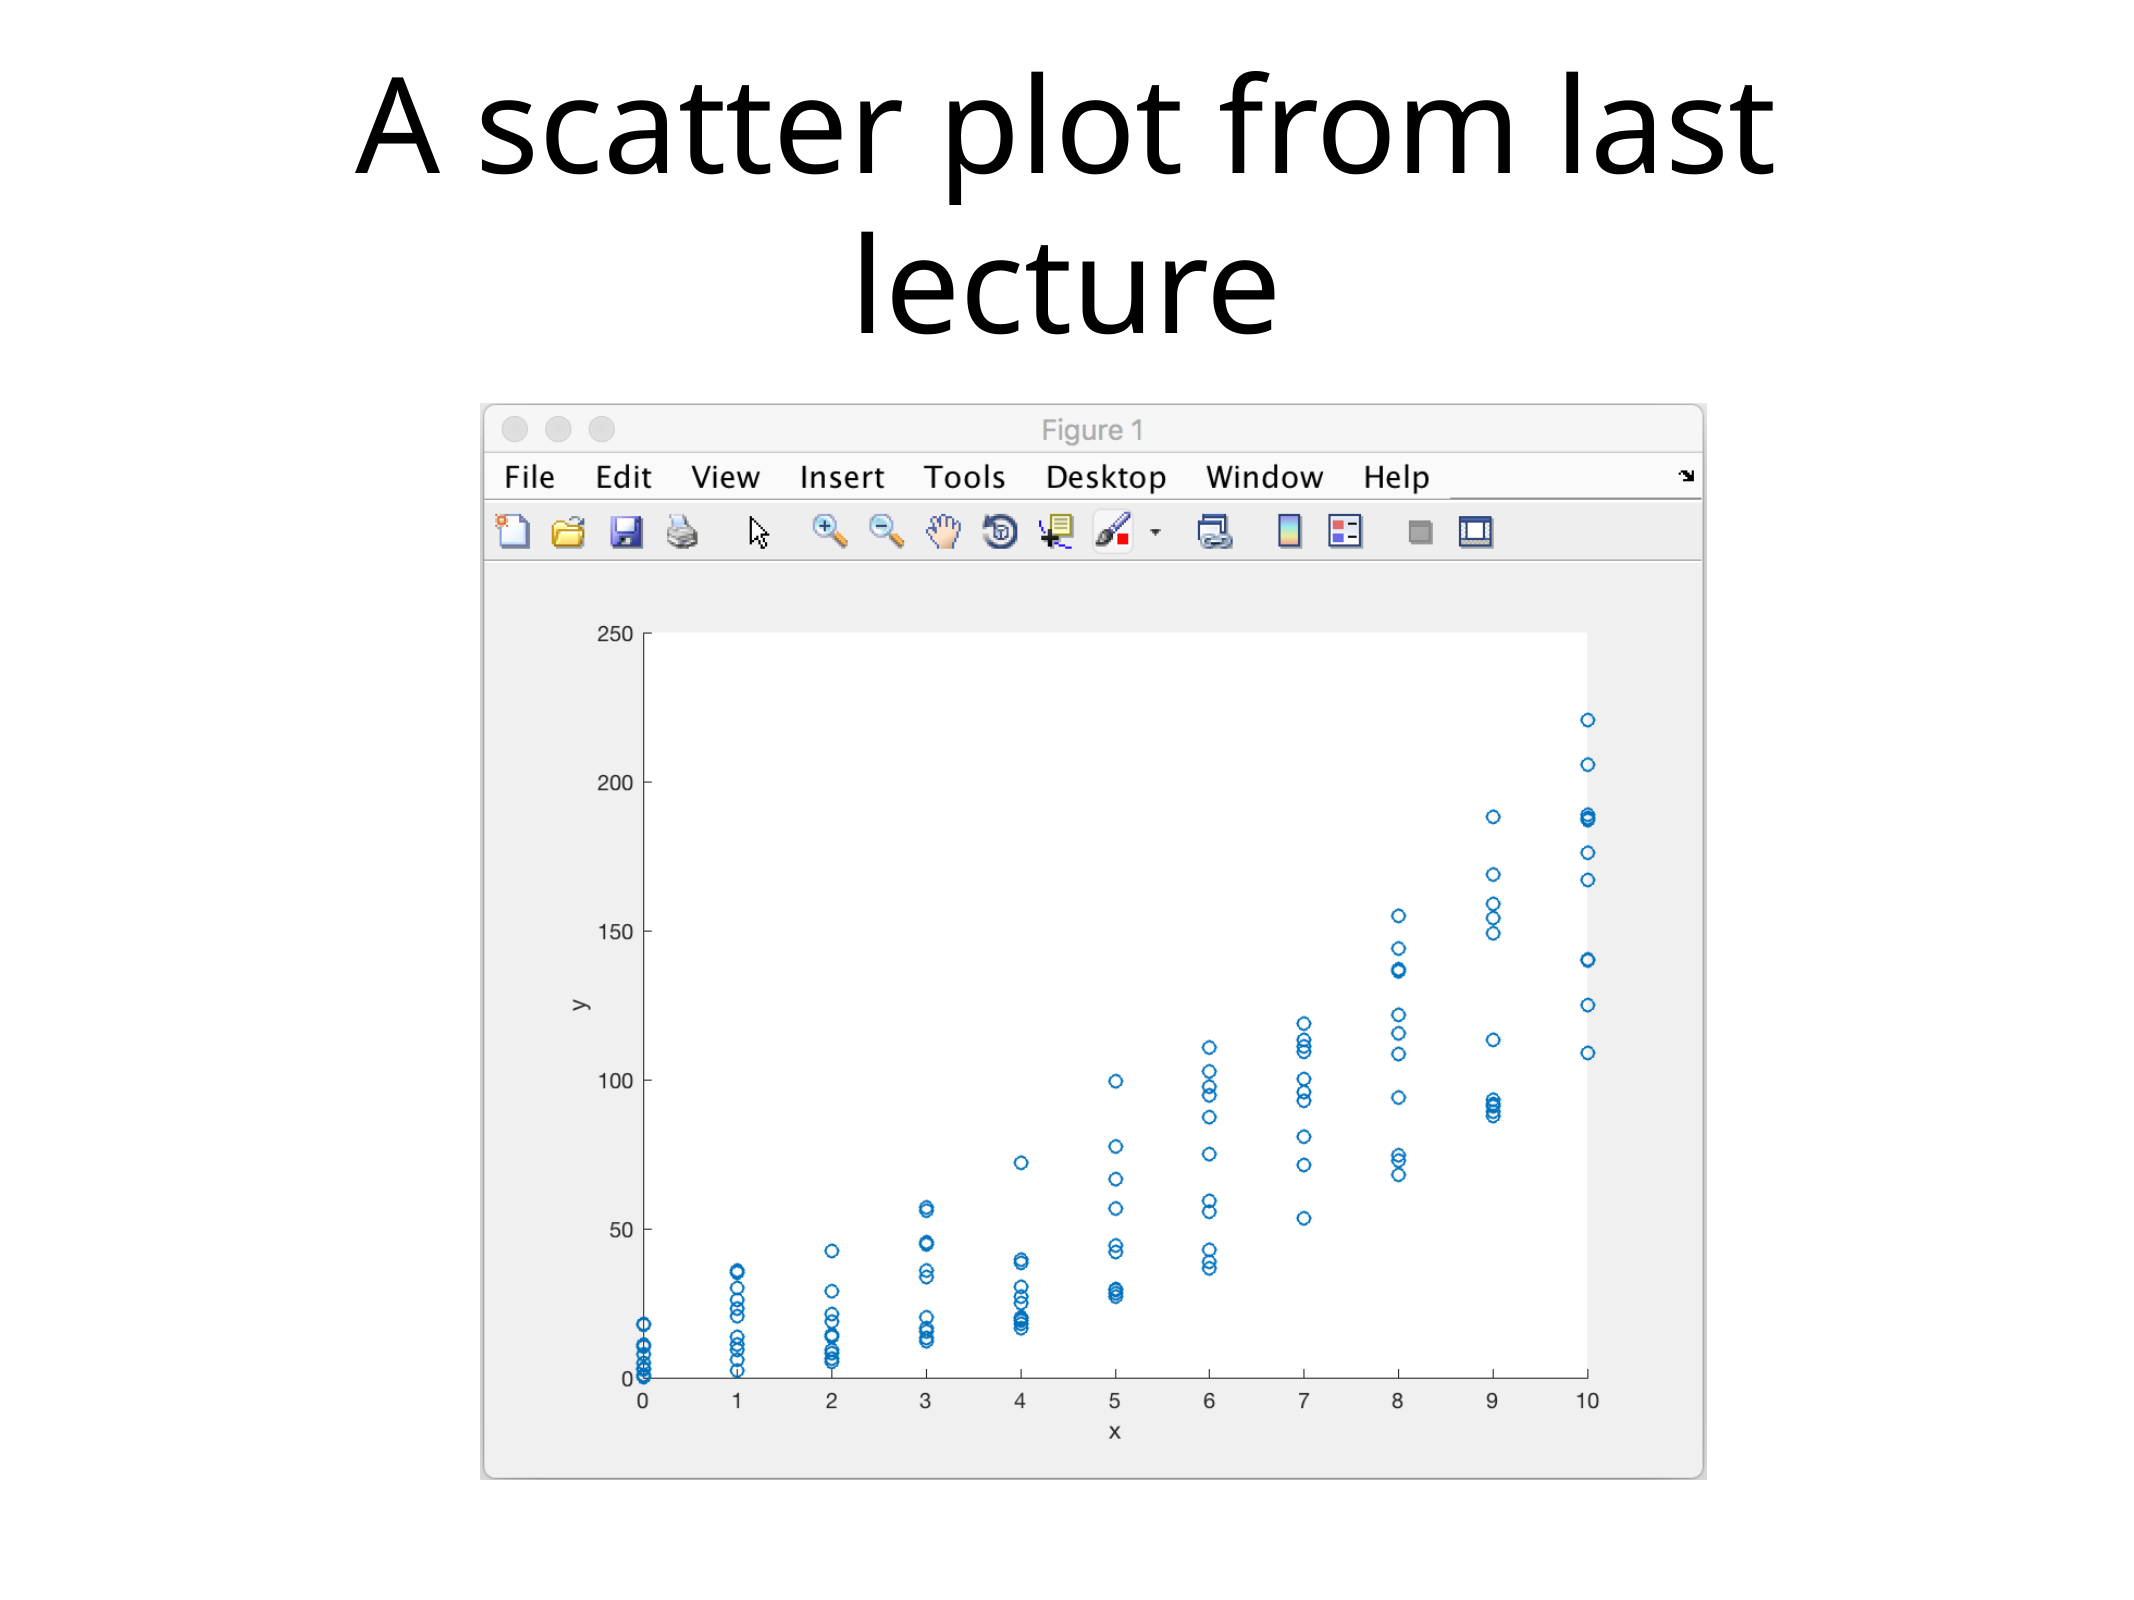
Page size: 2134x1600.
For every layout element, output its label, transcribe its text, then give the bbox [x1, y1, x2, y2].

picture [480, 403, 1707, 1480]
title A scatter plot from last lecture [155, 41, 1978, 359]
